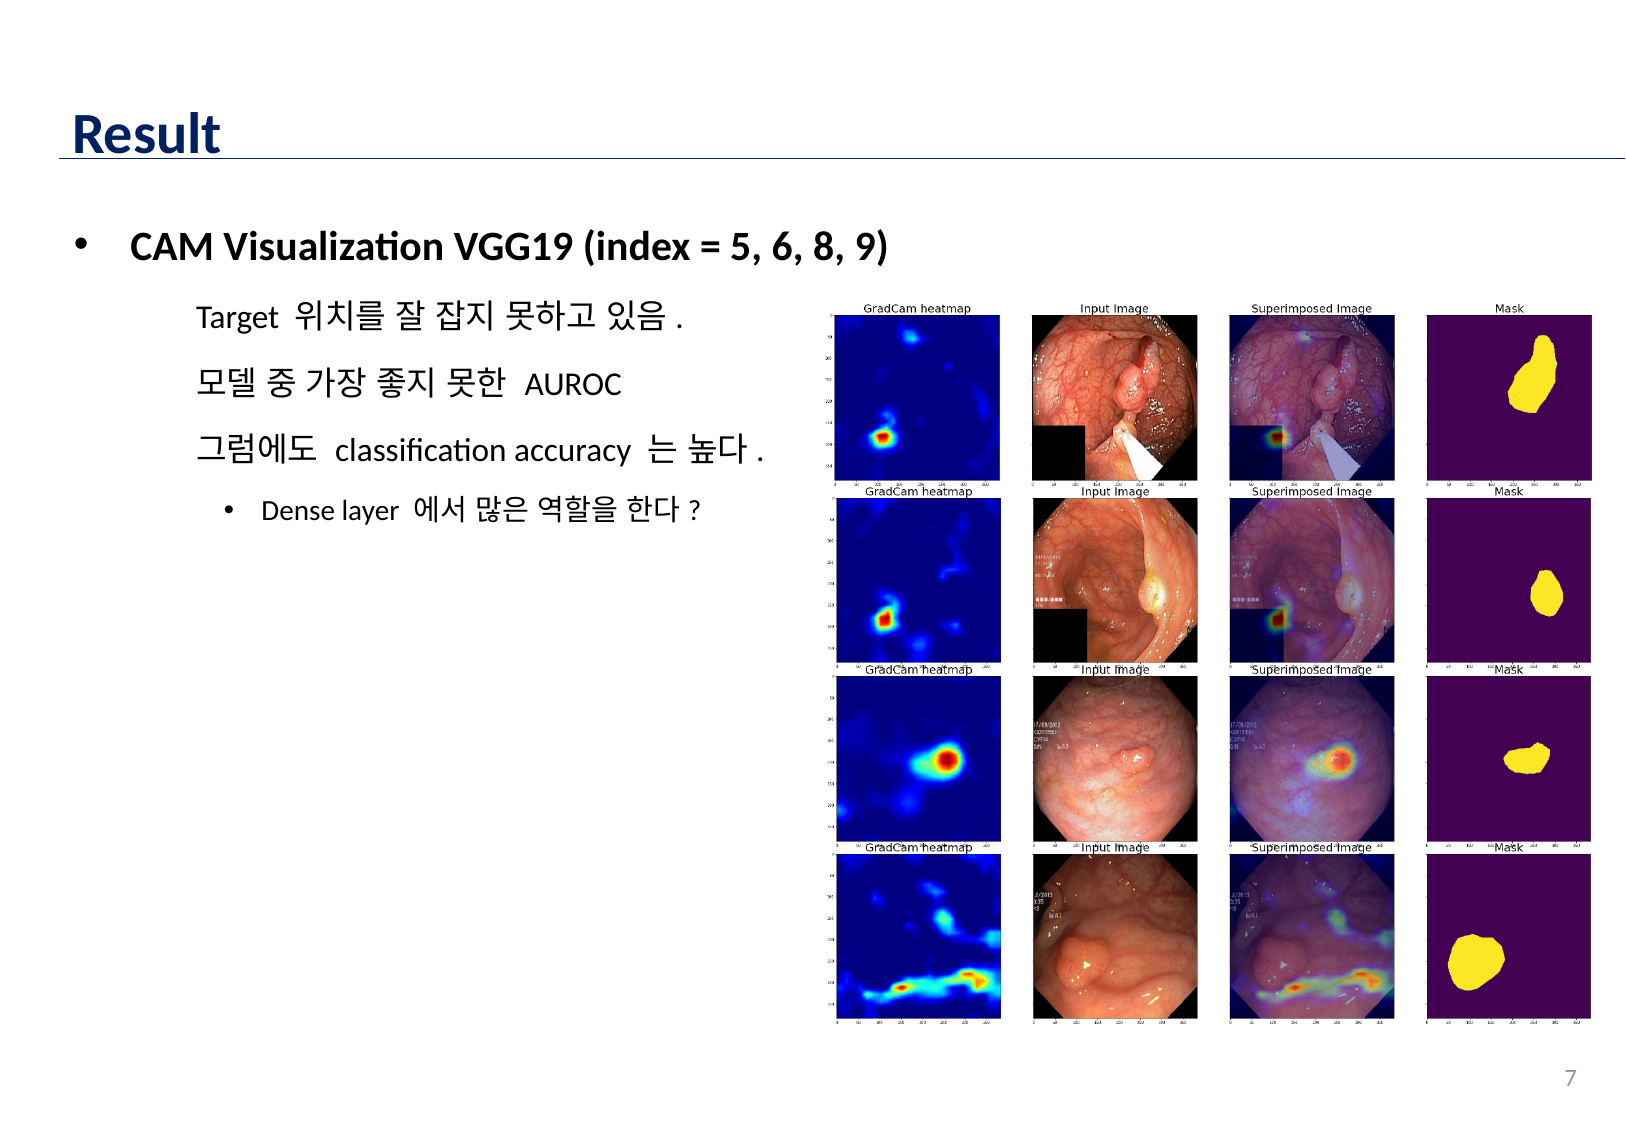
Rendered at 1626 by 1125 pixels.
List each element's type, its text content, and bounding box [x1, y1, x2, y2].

picture [822, 301, 1594, 1027]
slide_number 7 [1212, 1046, 1593, 1107]
text_box Result [57, 54, 1625, 136]
list CAM Visualization VGG19 (index = 5, 6, 8, 9) Target 위치를 잘 잡지 못하고 있음. 모델 중 가장 좋지 못한 AUROC 그럼에도 classification accuracy 는 높다. Dense layer 에서 많은 역할을 한다? [59, 186, 1604, 1107]
